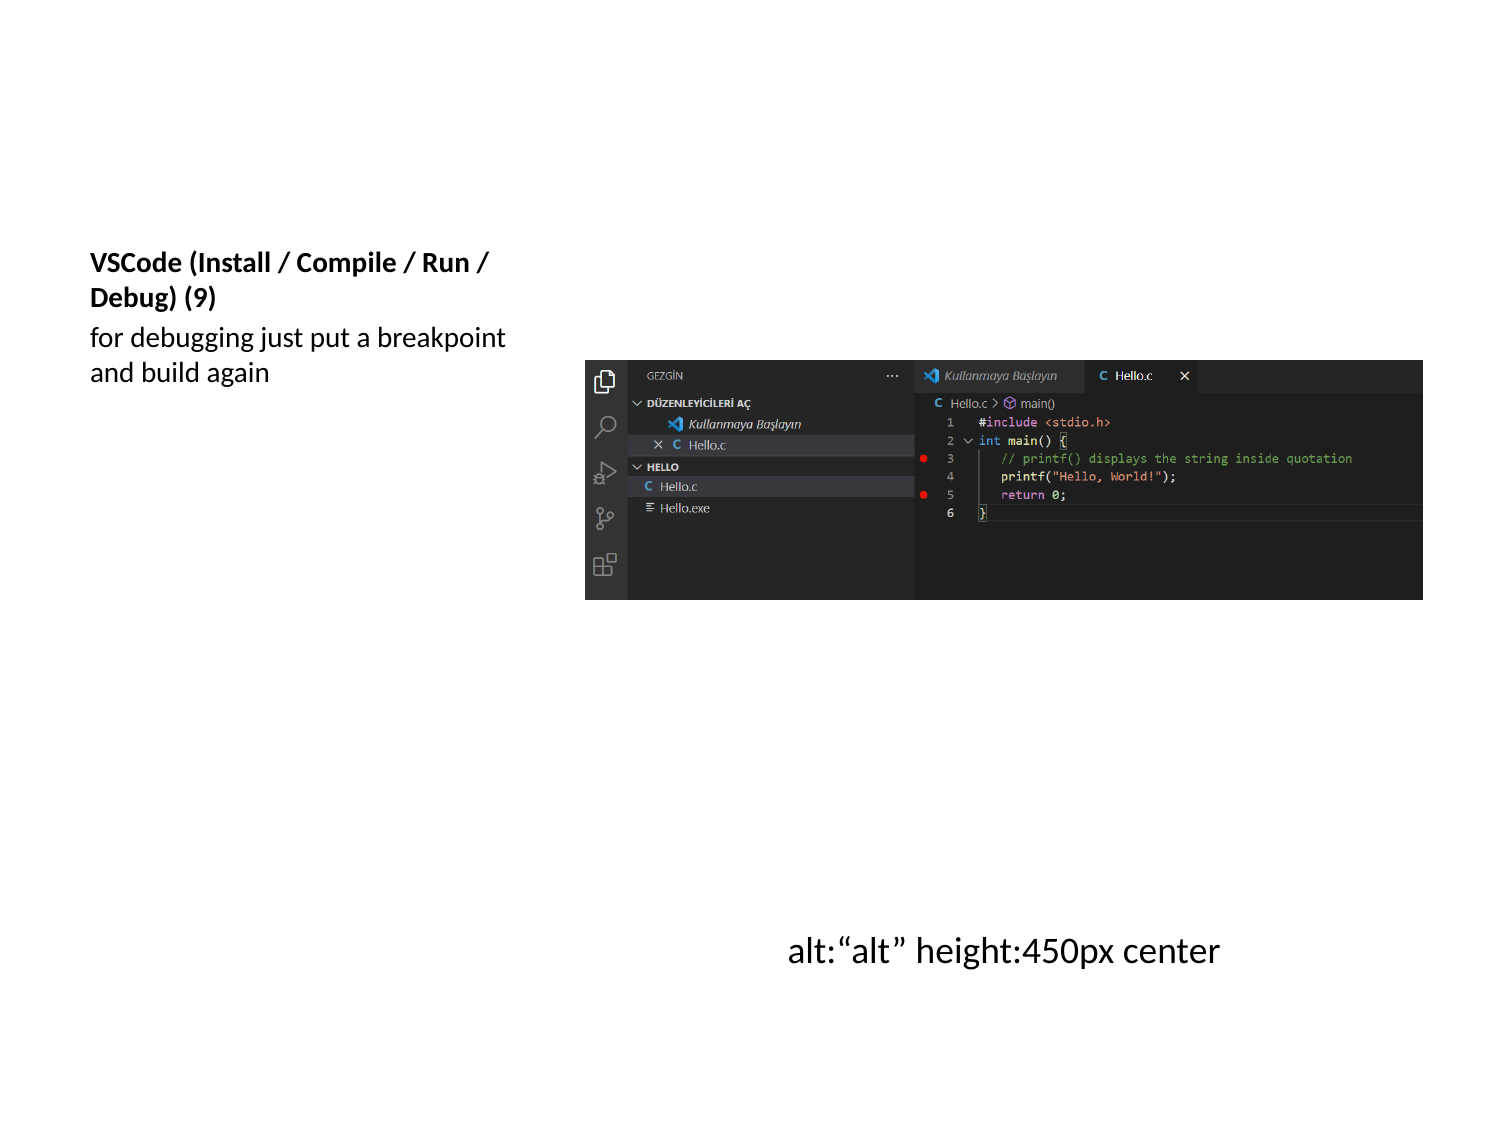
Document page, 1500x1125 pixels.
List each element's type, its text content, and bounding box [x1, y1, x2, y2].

text_box alt:“alt” height:450px center [585, 918, 1423, 1003]
picture [585, 360, 1424, 601]
list VSCode (Install / Compile / Run / Debug) (9) for debugging just put a breakpoint and build again [75, 235, 569, 1005]
